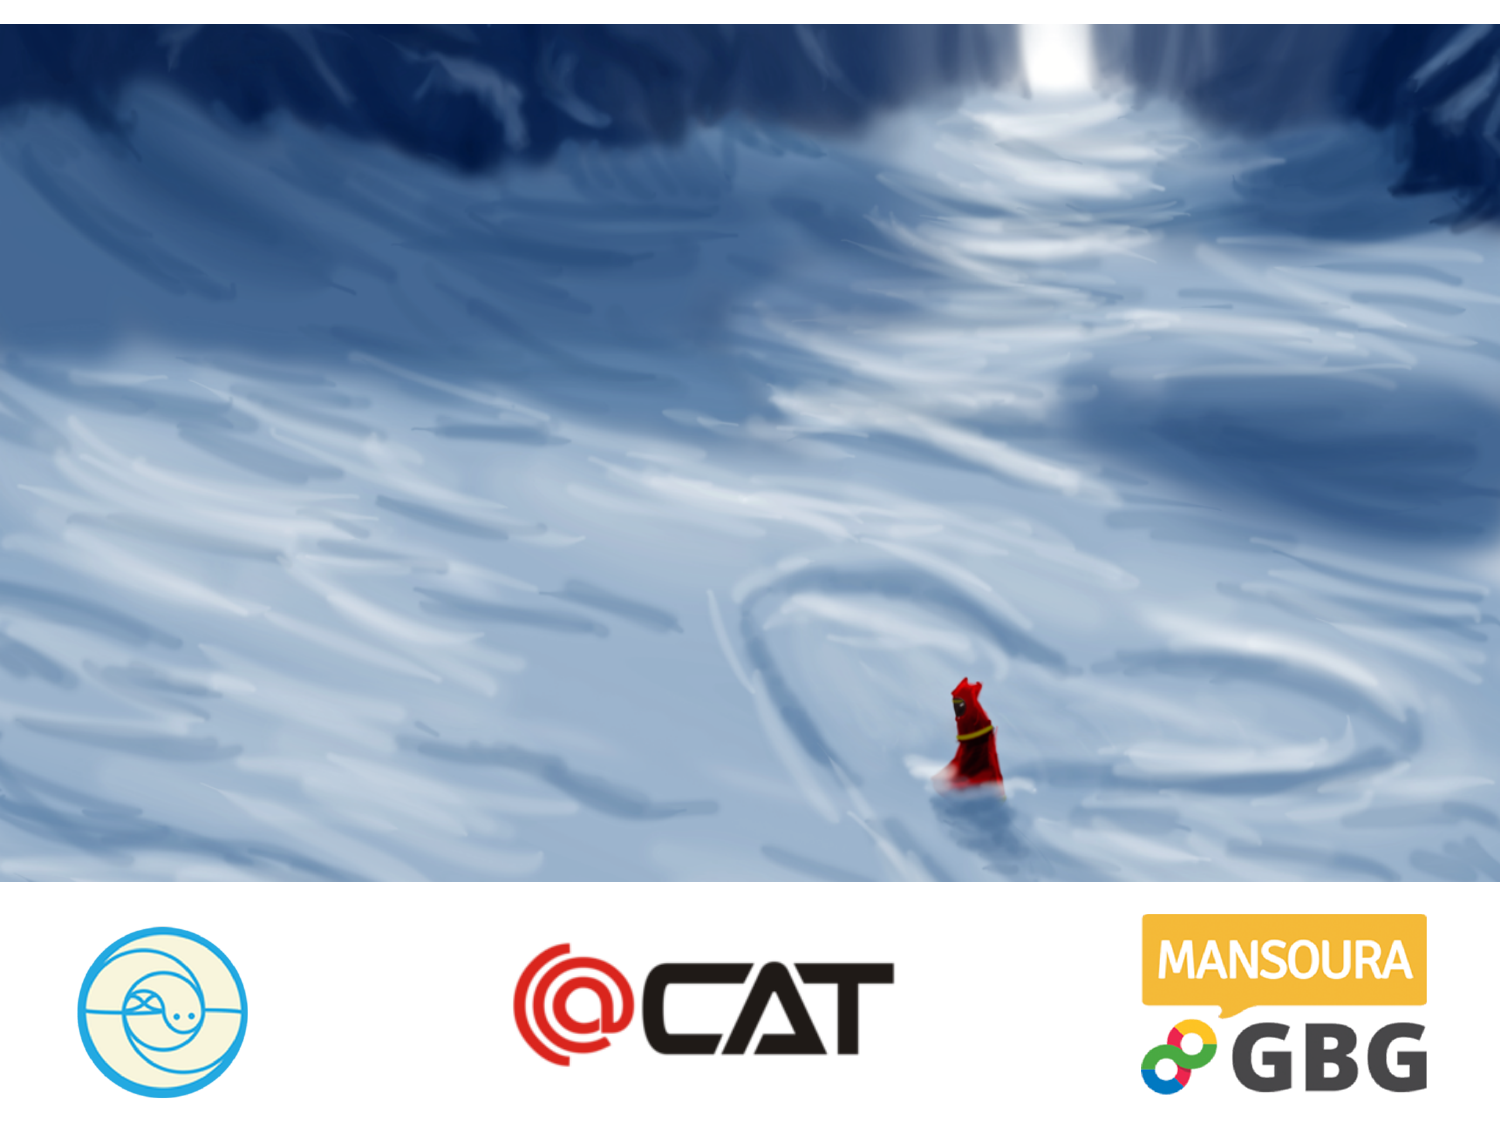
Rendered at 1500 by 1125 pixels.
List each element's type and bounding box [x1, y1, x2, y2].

picture [0, 24, 1500, 882]
picture [512, 940, 896, 1070]
picture [75, 924, 250, 1100]
picture [1137, 910, 1432, 1100]
